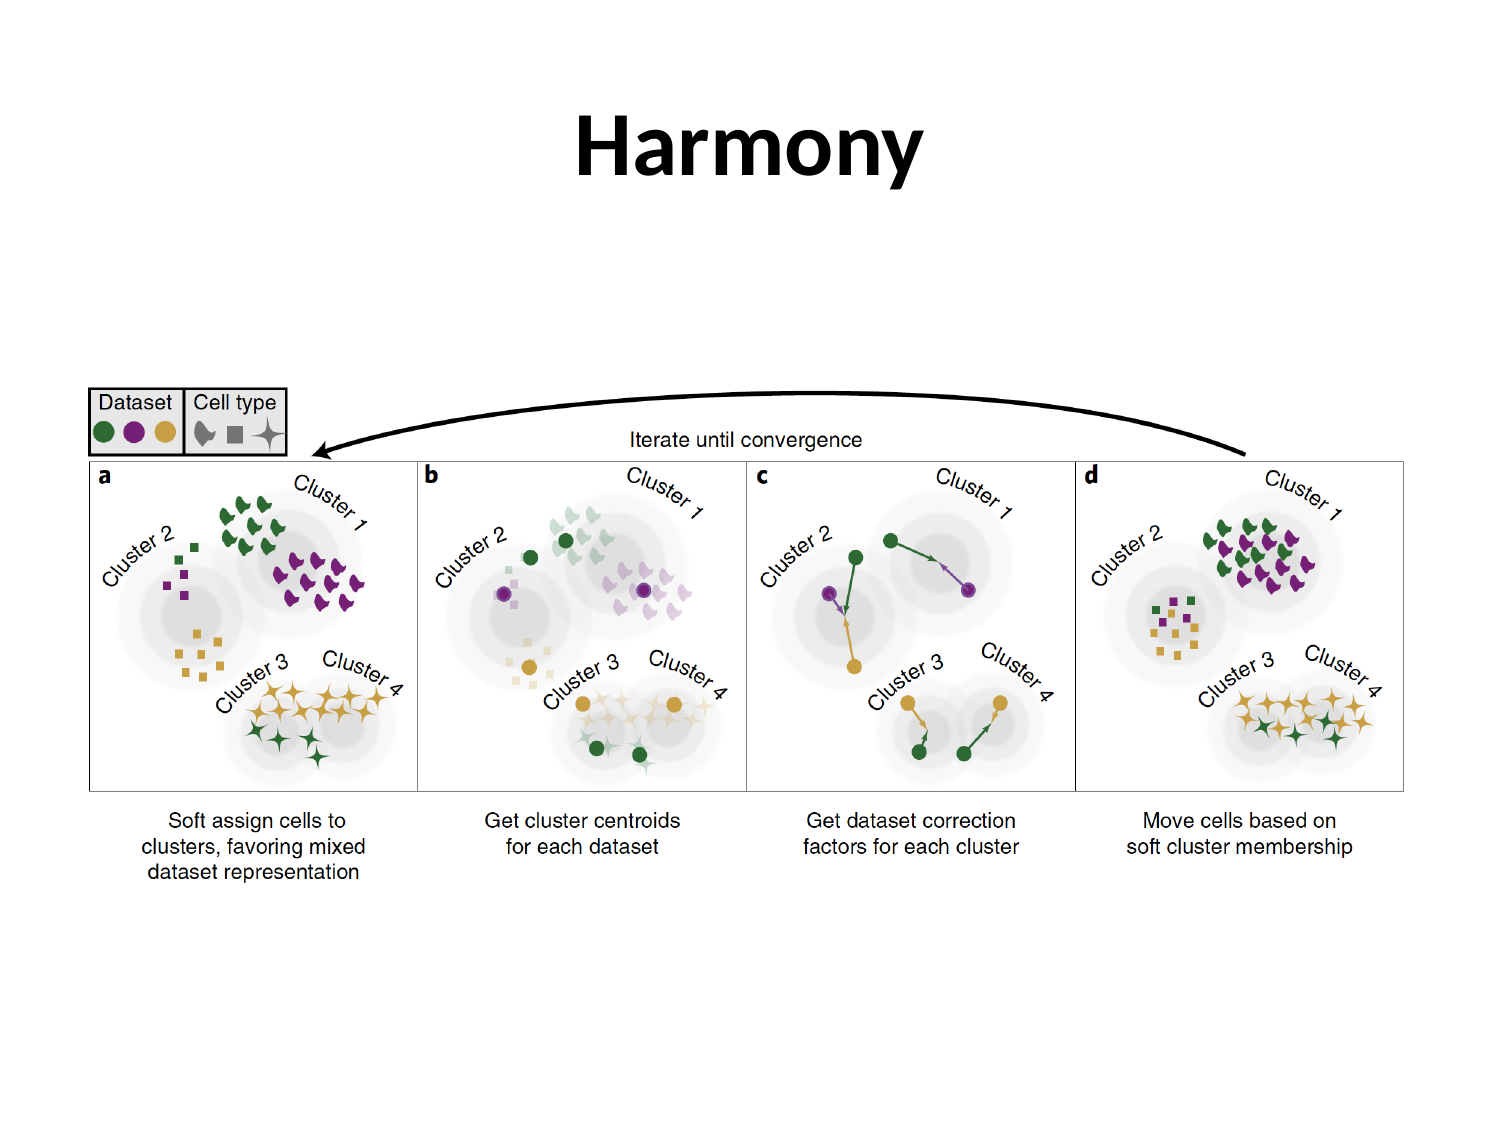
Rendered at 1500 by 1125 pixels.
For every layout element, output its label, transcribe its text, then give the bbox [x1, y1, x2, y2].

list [74, 378, 1426, 890]
title Harmony [75, 45, 1425, 233]
